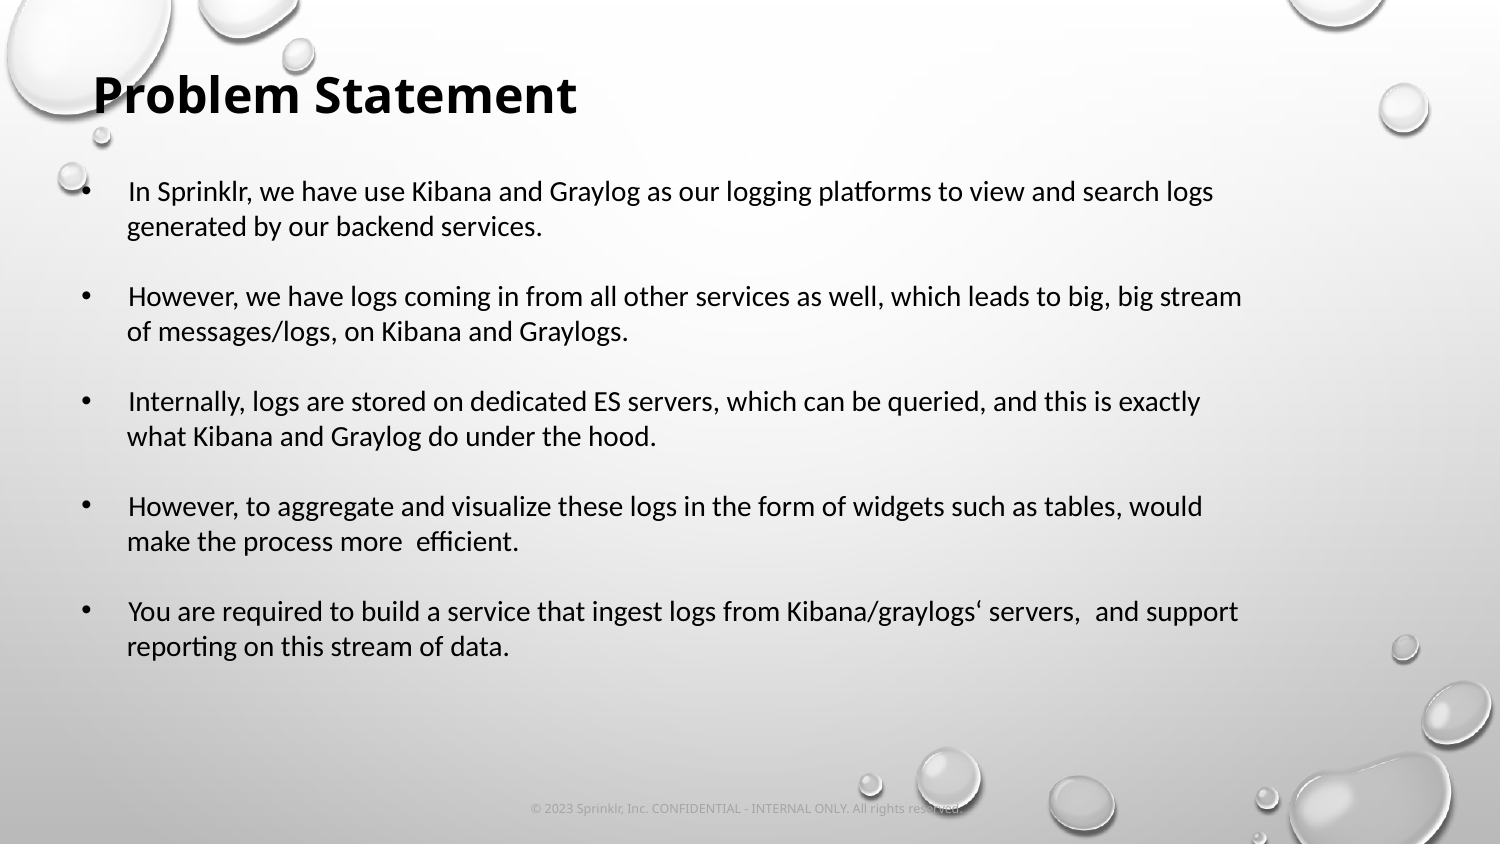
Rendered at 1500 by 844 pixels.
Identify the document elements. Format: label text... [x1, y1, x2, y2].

text_box © 2023 Sprinklr, Inc. CONFIDENTIAL - INTERNAL ONLY. All rights reserved. [474, 793, 1026, 824]
text_box In Sprinklr, we have use Kibana and Graylog as our logging platforms to view and search logs generated by our backend services. However, we have logs coming in from all other services as well, which leads to big, big stream of messages/logs, on Kibana and Graylogs. Internally, logs are stored on dedicated ES servers, which can be queried, and this is exactly what Kibana and Graylog do under the hood. However, to aggregate and visualize these logs in the form of widgets such as tables, would make the process more efficient. You are required to build a service that ingest logs from Kibana/graylogs‘ servers, and support reporting on this stream of data. [66, 165, 1261, 670]
picture [0, 0, 1500, 844]
text_box Problem Statement [77, 55, 594, 131]
